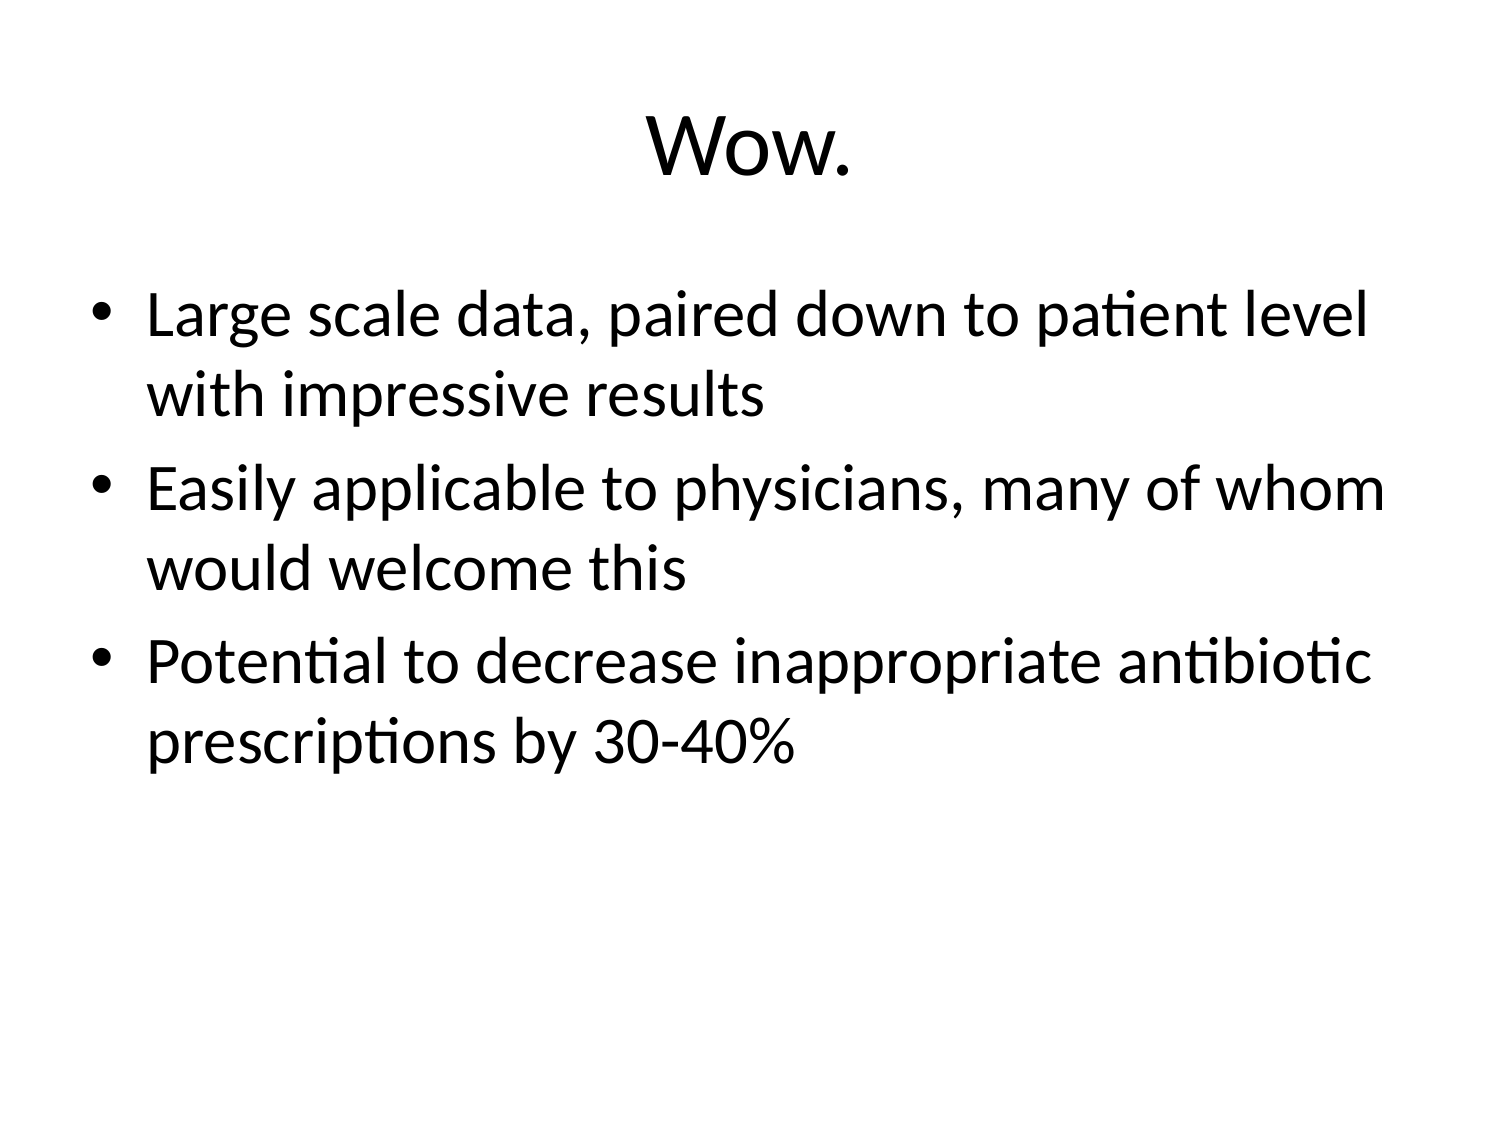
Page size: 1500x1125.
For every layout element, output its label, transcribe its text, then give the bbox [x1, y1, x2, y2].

title Wow. [75, 45, 1425, 233]
list Large scale data, paired down to patient level with impressive results Easily applicable to physicians, many of whom would welcome this Potential to decrease inappropriate antibiotic prescriptions by 30-40% [75, 262, 1425, 1005]
